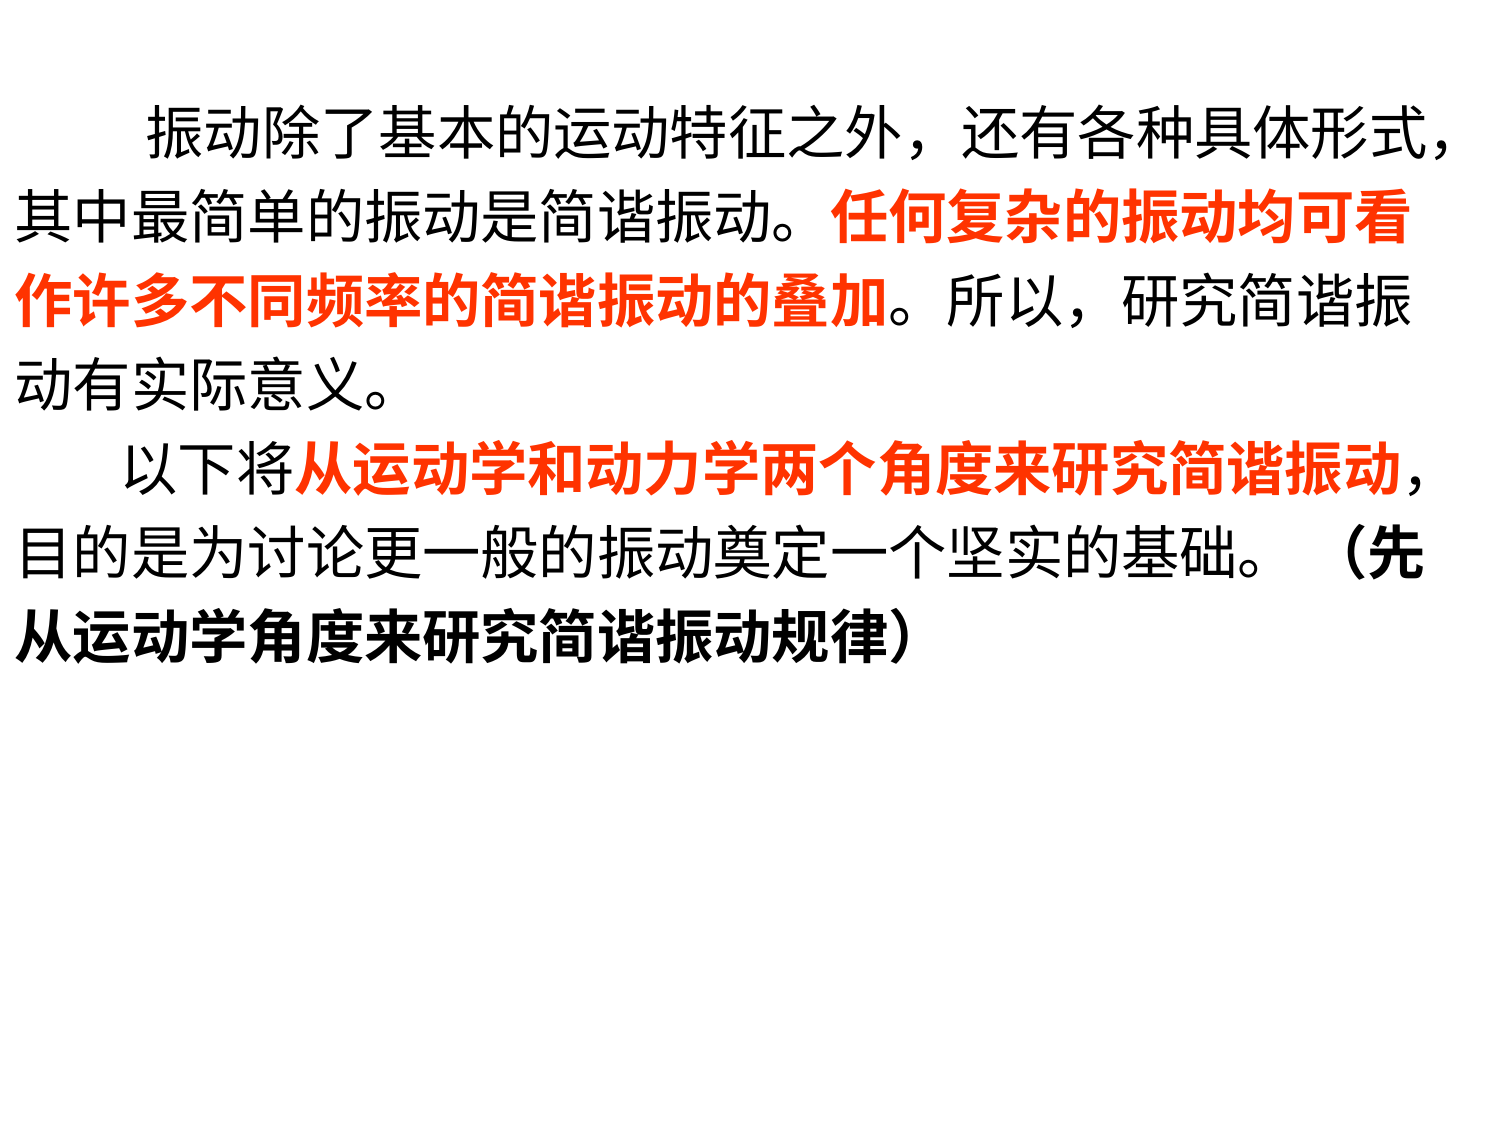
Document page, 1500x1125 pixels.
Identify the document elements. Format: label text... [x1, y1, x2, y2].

text_box 振动除了基本的运动特征之外，还有各种具体形式，其中最简单的振动是简谐振动。任何复杂的振动均可看作许多不同频率的简谐振动的叠加。所以，研究简谐振动有实际意义。 以下将从运动学和动力学两个角度来研究简谐振动，目的是为讨论更一般的振动奠定一个坚实的基础。 （先从运动学角度来研究简谐振动规律） [0, 74, 1475, 678]
